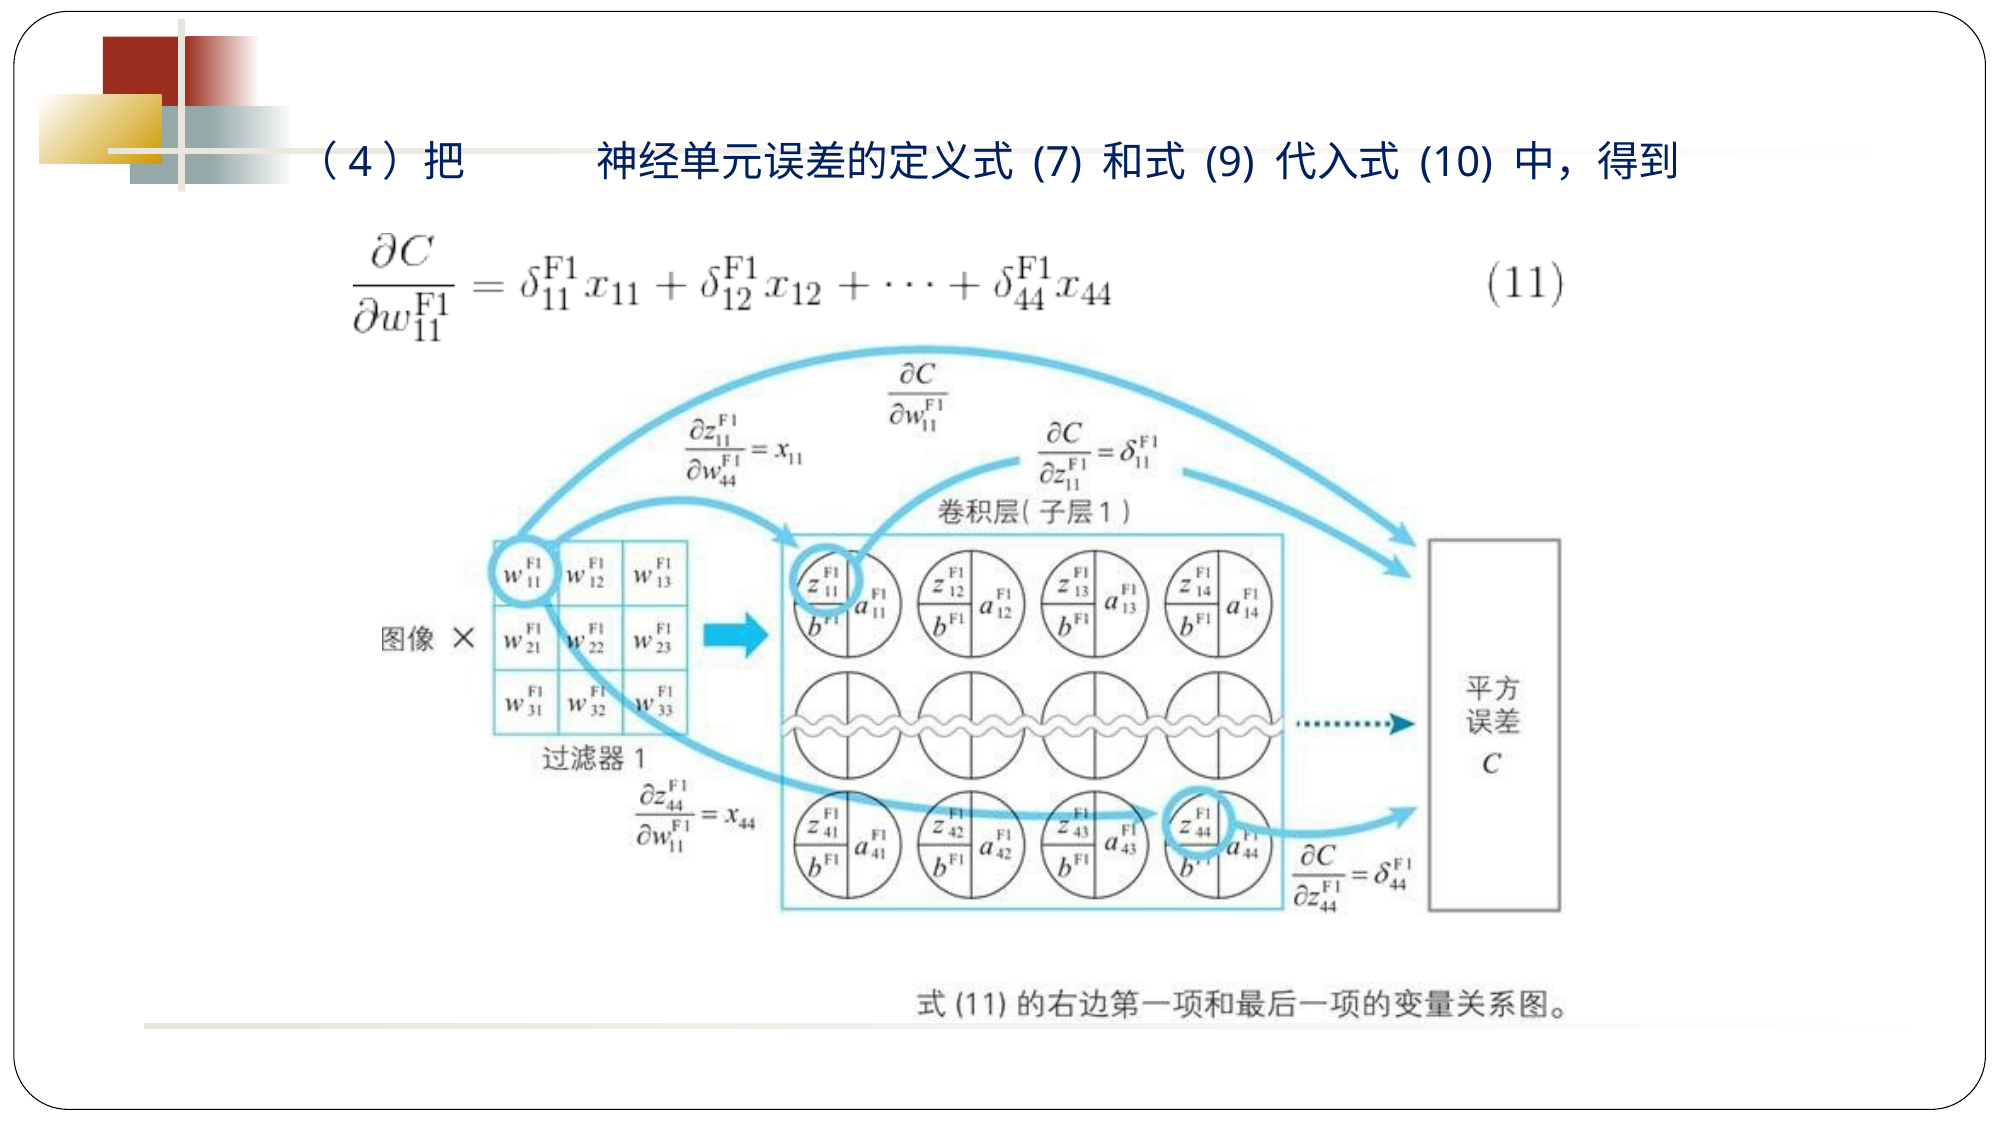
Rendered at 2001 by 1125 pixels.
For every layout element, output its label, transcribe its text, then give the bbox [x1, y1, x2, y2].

text_box （4）把 神经单元误差的定义式 (7) 和式 (9) 代入式 (10) 中，得到 [281, 52, 1906, 643]
picture [353, 233, 1567, 1023]
text_box [0, 137, 281, 228]
